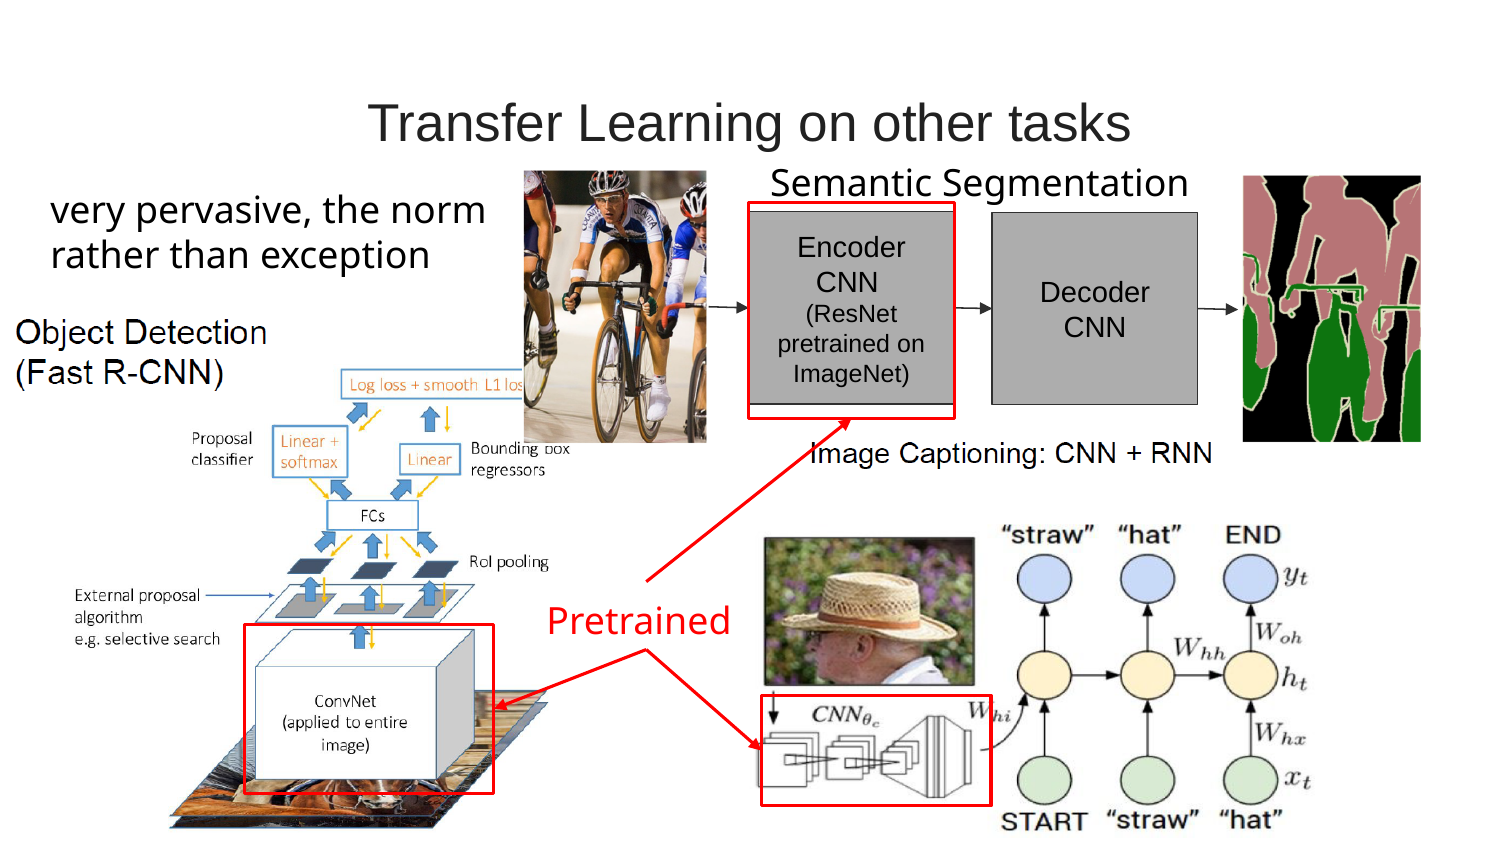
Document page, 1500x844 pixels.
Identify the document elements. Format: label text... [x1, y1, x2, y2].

picture [748, 173, 1425, 839]
text_box Semantic Segmentation [755, 143, 1222, 212]
title Transfer Learning on other tasks [51, 72, 1449, 167]
text_box [748, 202, 955, 419]
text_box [645, 649, 762, 751]
text_box very pervasive, the norm rather than exception [35, 171, 518, 289]
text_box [493, 649, 644, 710]
picture [5, 168, 709, 838]
text_box Decoder CNN [992, 212, 1198, 405]
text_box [645, 418, 852, 582]
text_box Pretrained [586, 581, 743, 648]
